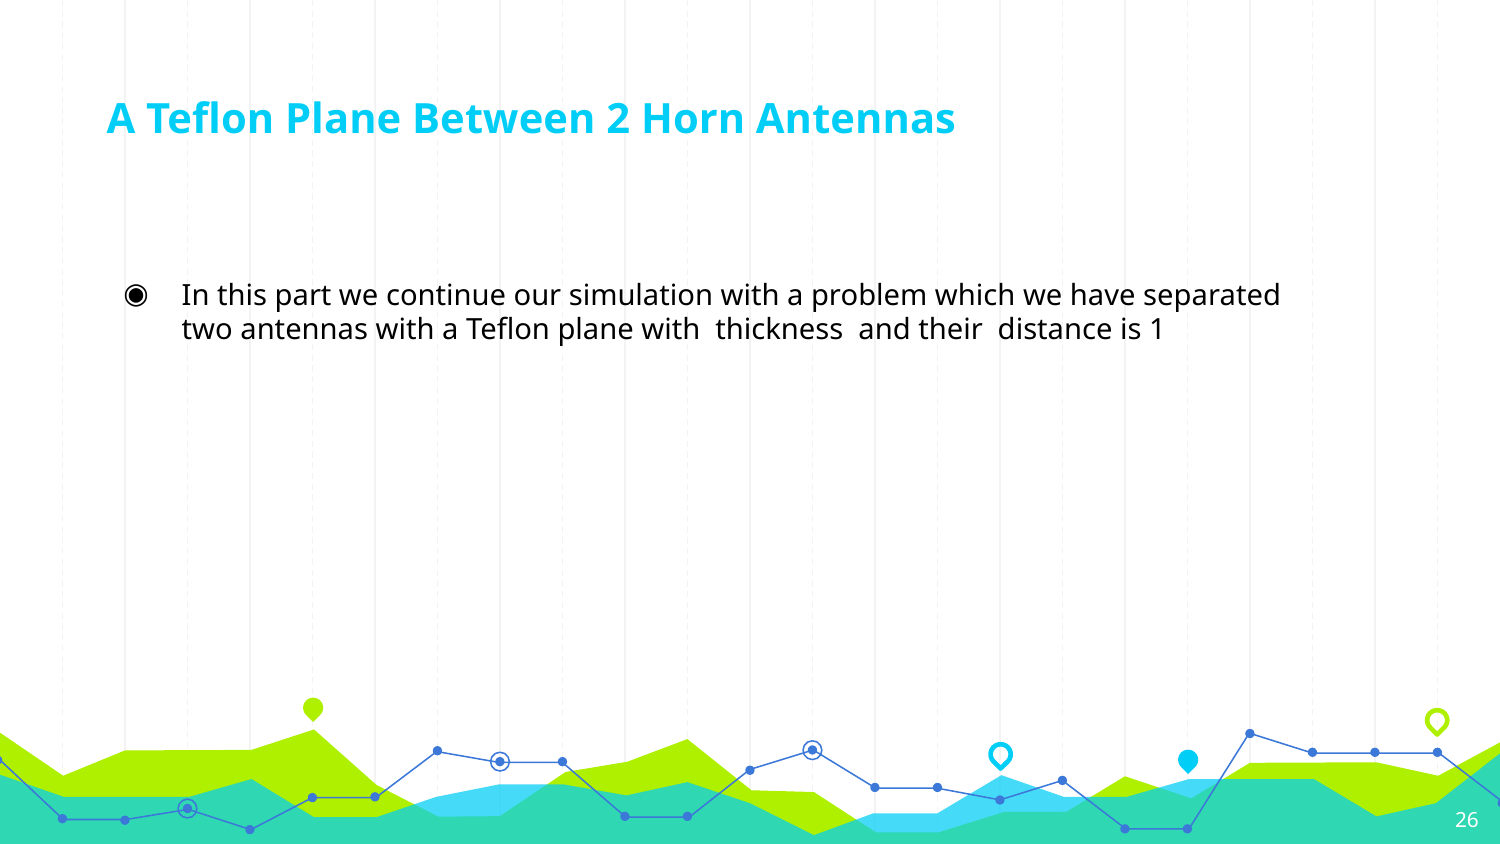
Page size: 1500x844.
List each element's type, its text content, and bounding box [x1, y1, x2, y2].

slide_number 26 [1403, 791, 1494, 844]
title A Teflon Plane Between 2 Horn Antennas [91, 39, 1240, 158]
